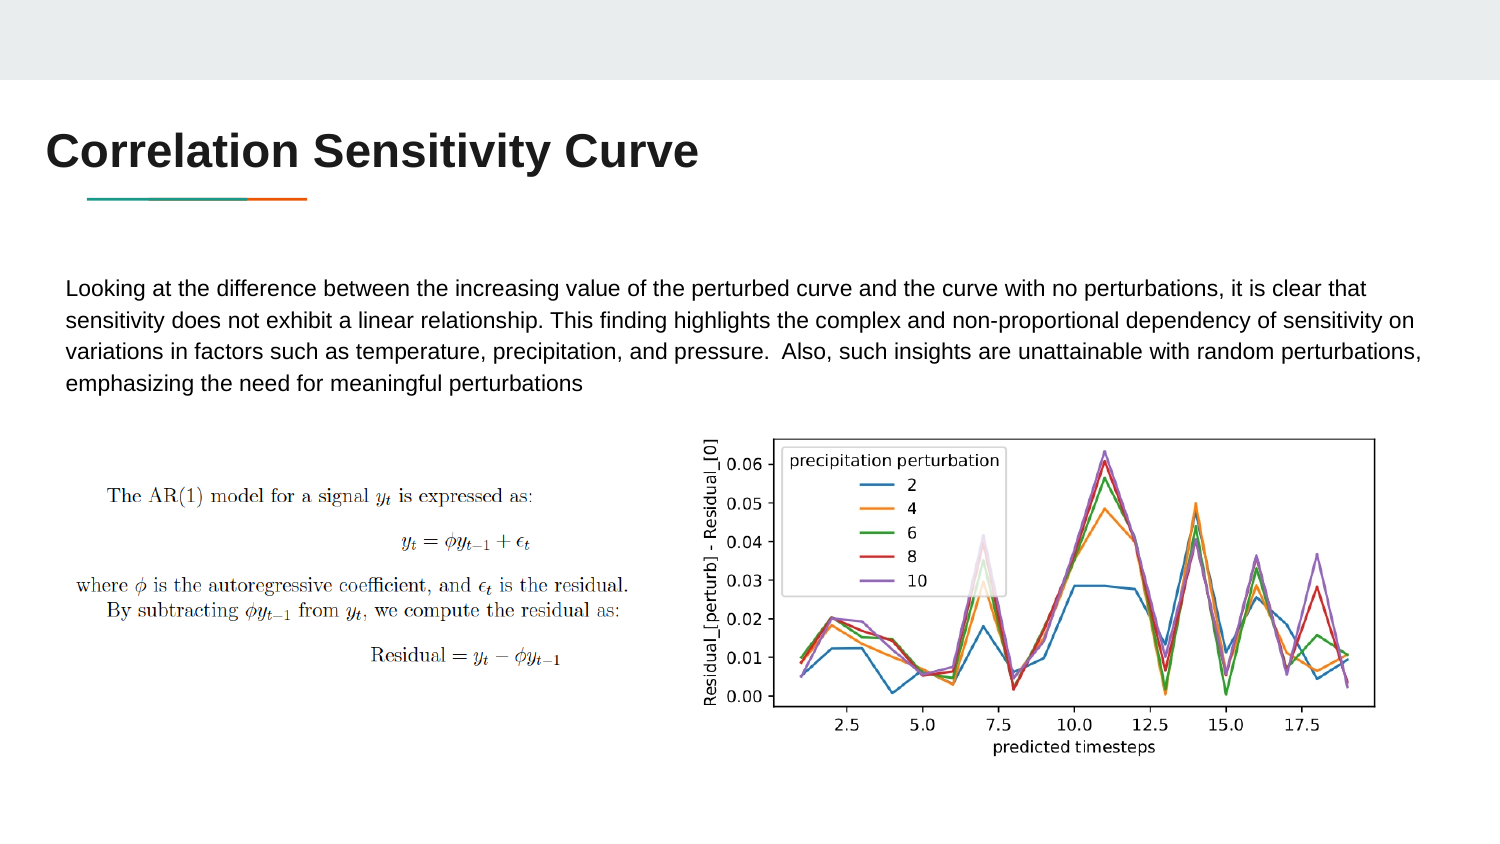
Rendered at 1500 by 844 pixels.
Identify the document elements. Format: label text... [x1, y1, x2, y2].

list Looking at the difference between the increasing value of the perturbed curve and the curve with no perturbations, it is clear that sensitivity does not exhibit a linear relationship. This finding highlights the complex and non-proportional dependency of sensitivity on variations in factors such as temperature, precipitation, and pressure. Also, such insights are unattainable with random perturbations, emphasizing the need for meaningful perturbations [50, 254, 1450, 422]
picture [69, 482, 638, 676]
title Correlation Sensitivity Curve [30, 105, 1478, 193]
picture [684, 421, 1392, 776]
